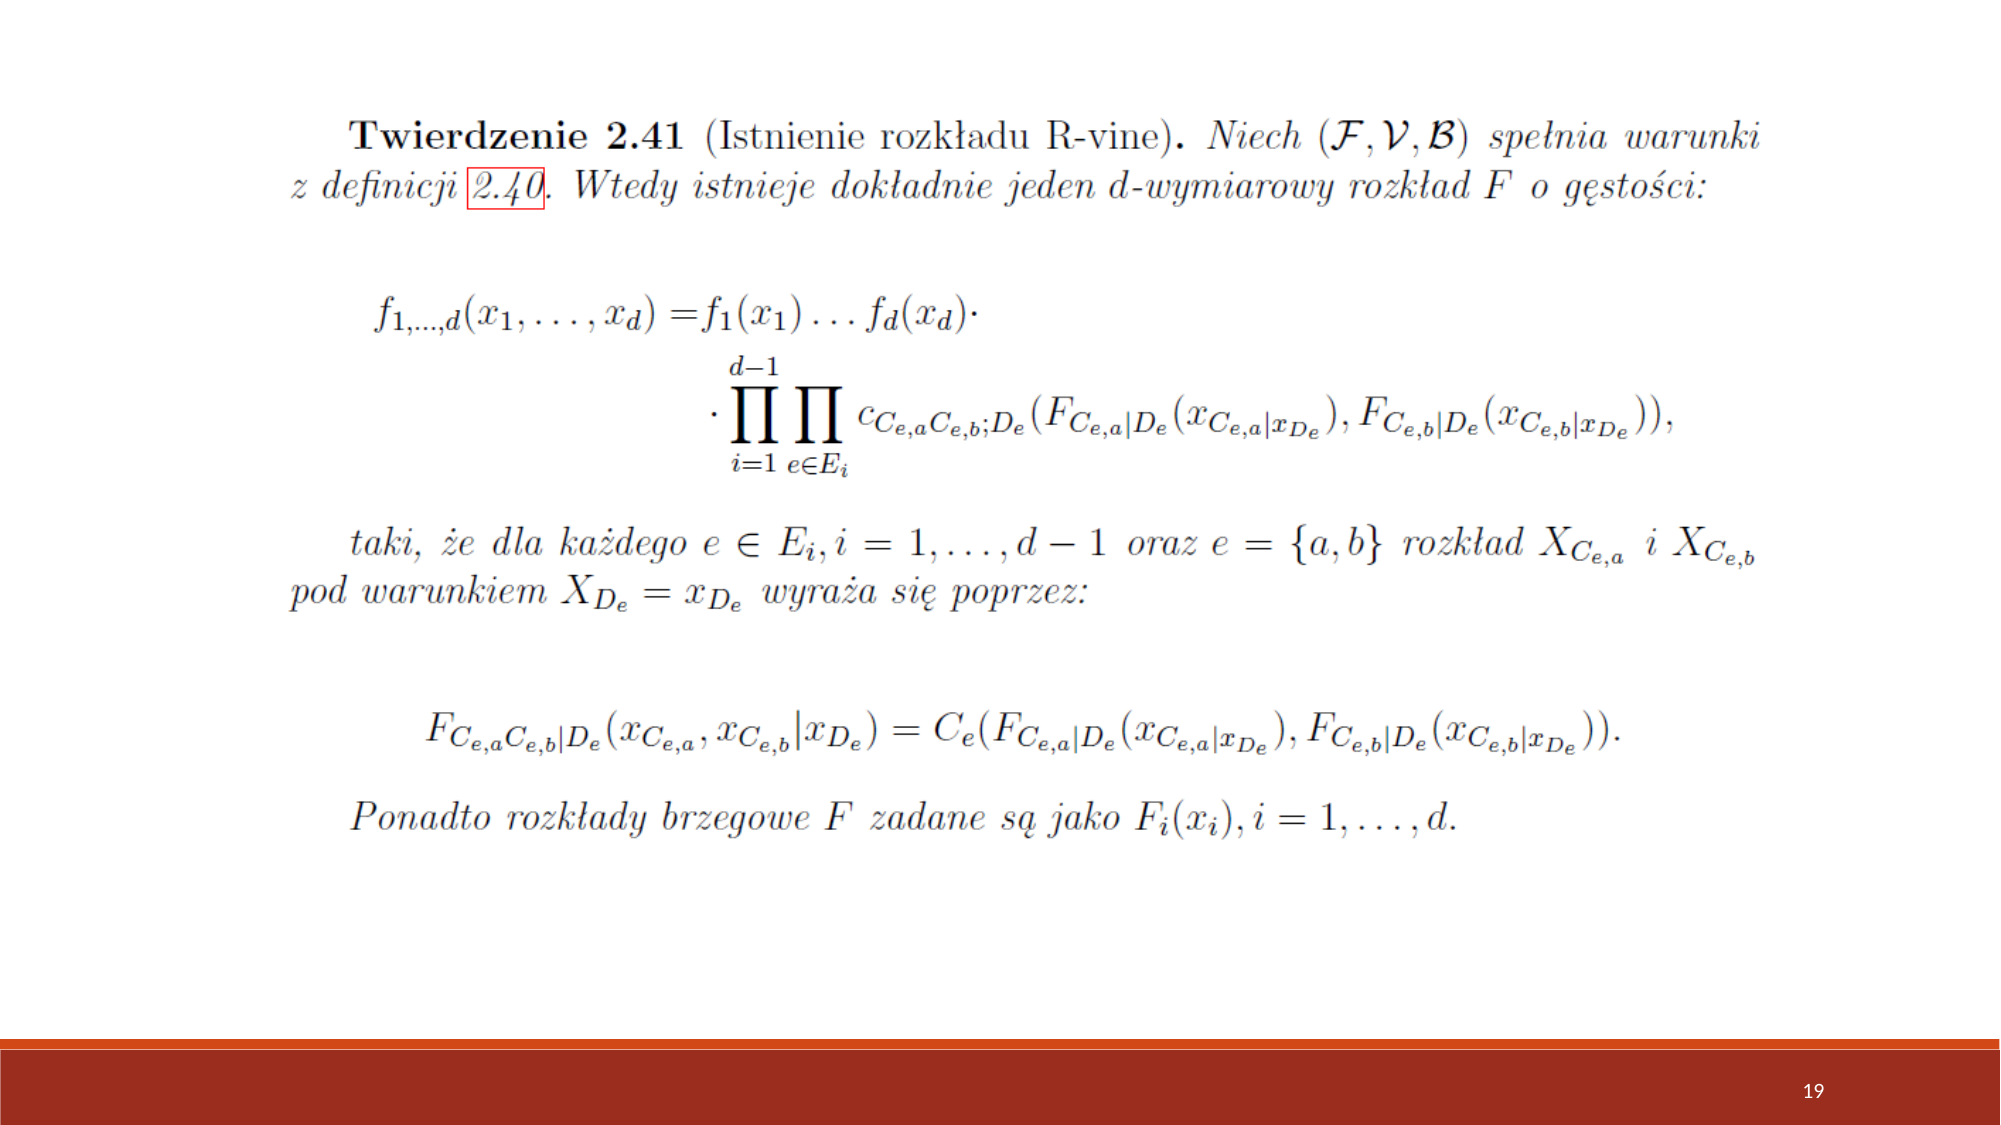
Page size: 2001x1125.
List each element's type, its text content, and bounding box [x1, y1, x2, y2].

picture [235, 80, 1840, 855]
slide_number 19 [1624, 1059, 1840, 1120]
